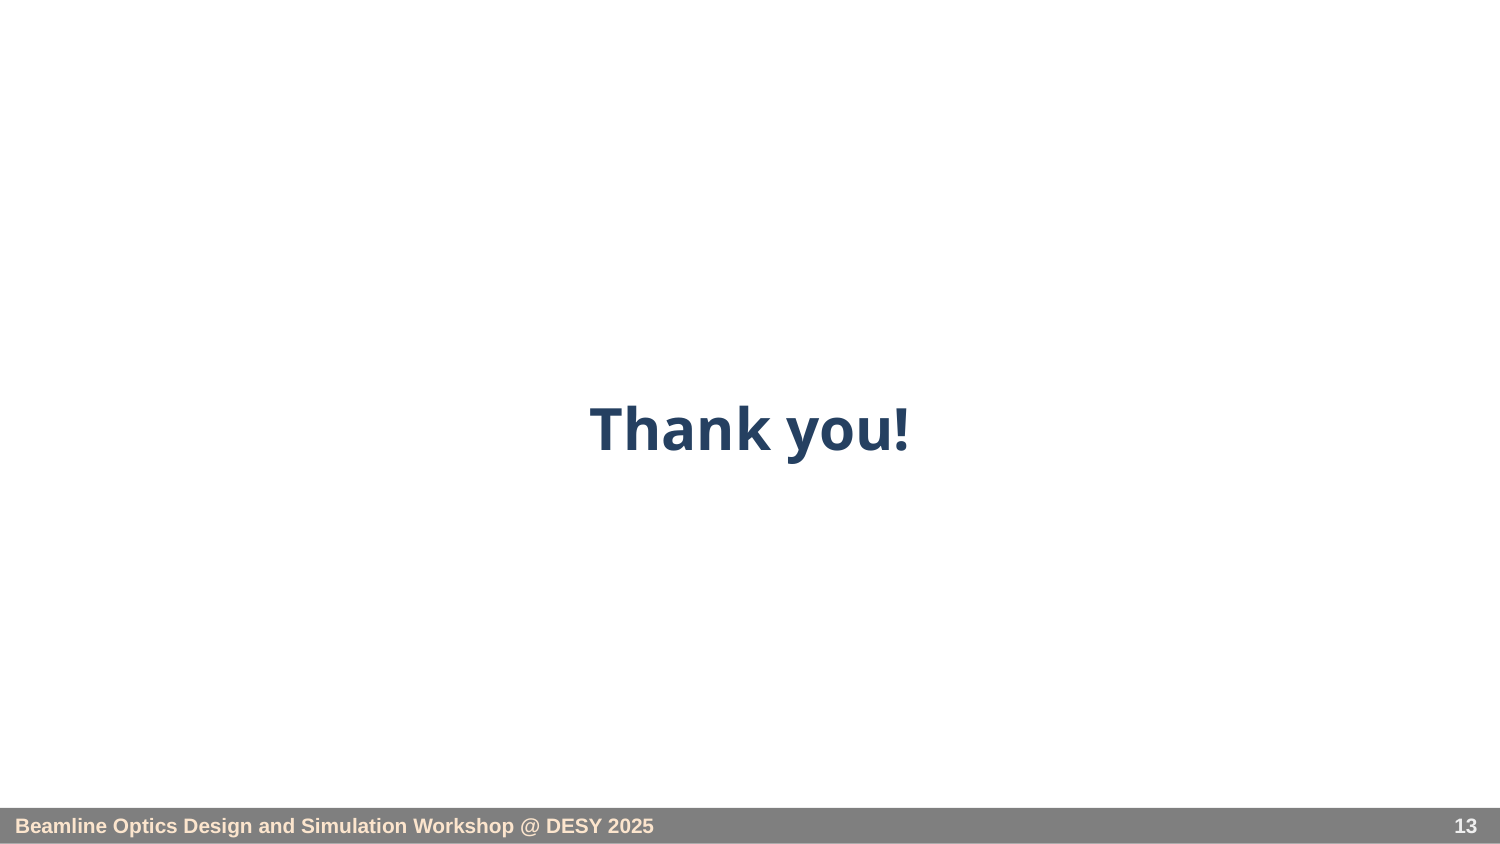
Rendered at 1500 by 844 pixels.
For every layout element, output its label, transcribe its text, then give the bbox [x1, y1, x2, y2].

slide_number 13 [1379, 805, 1493, 844]
title Thank you! [8, 376, 1492, 478]
